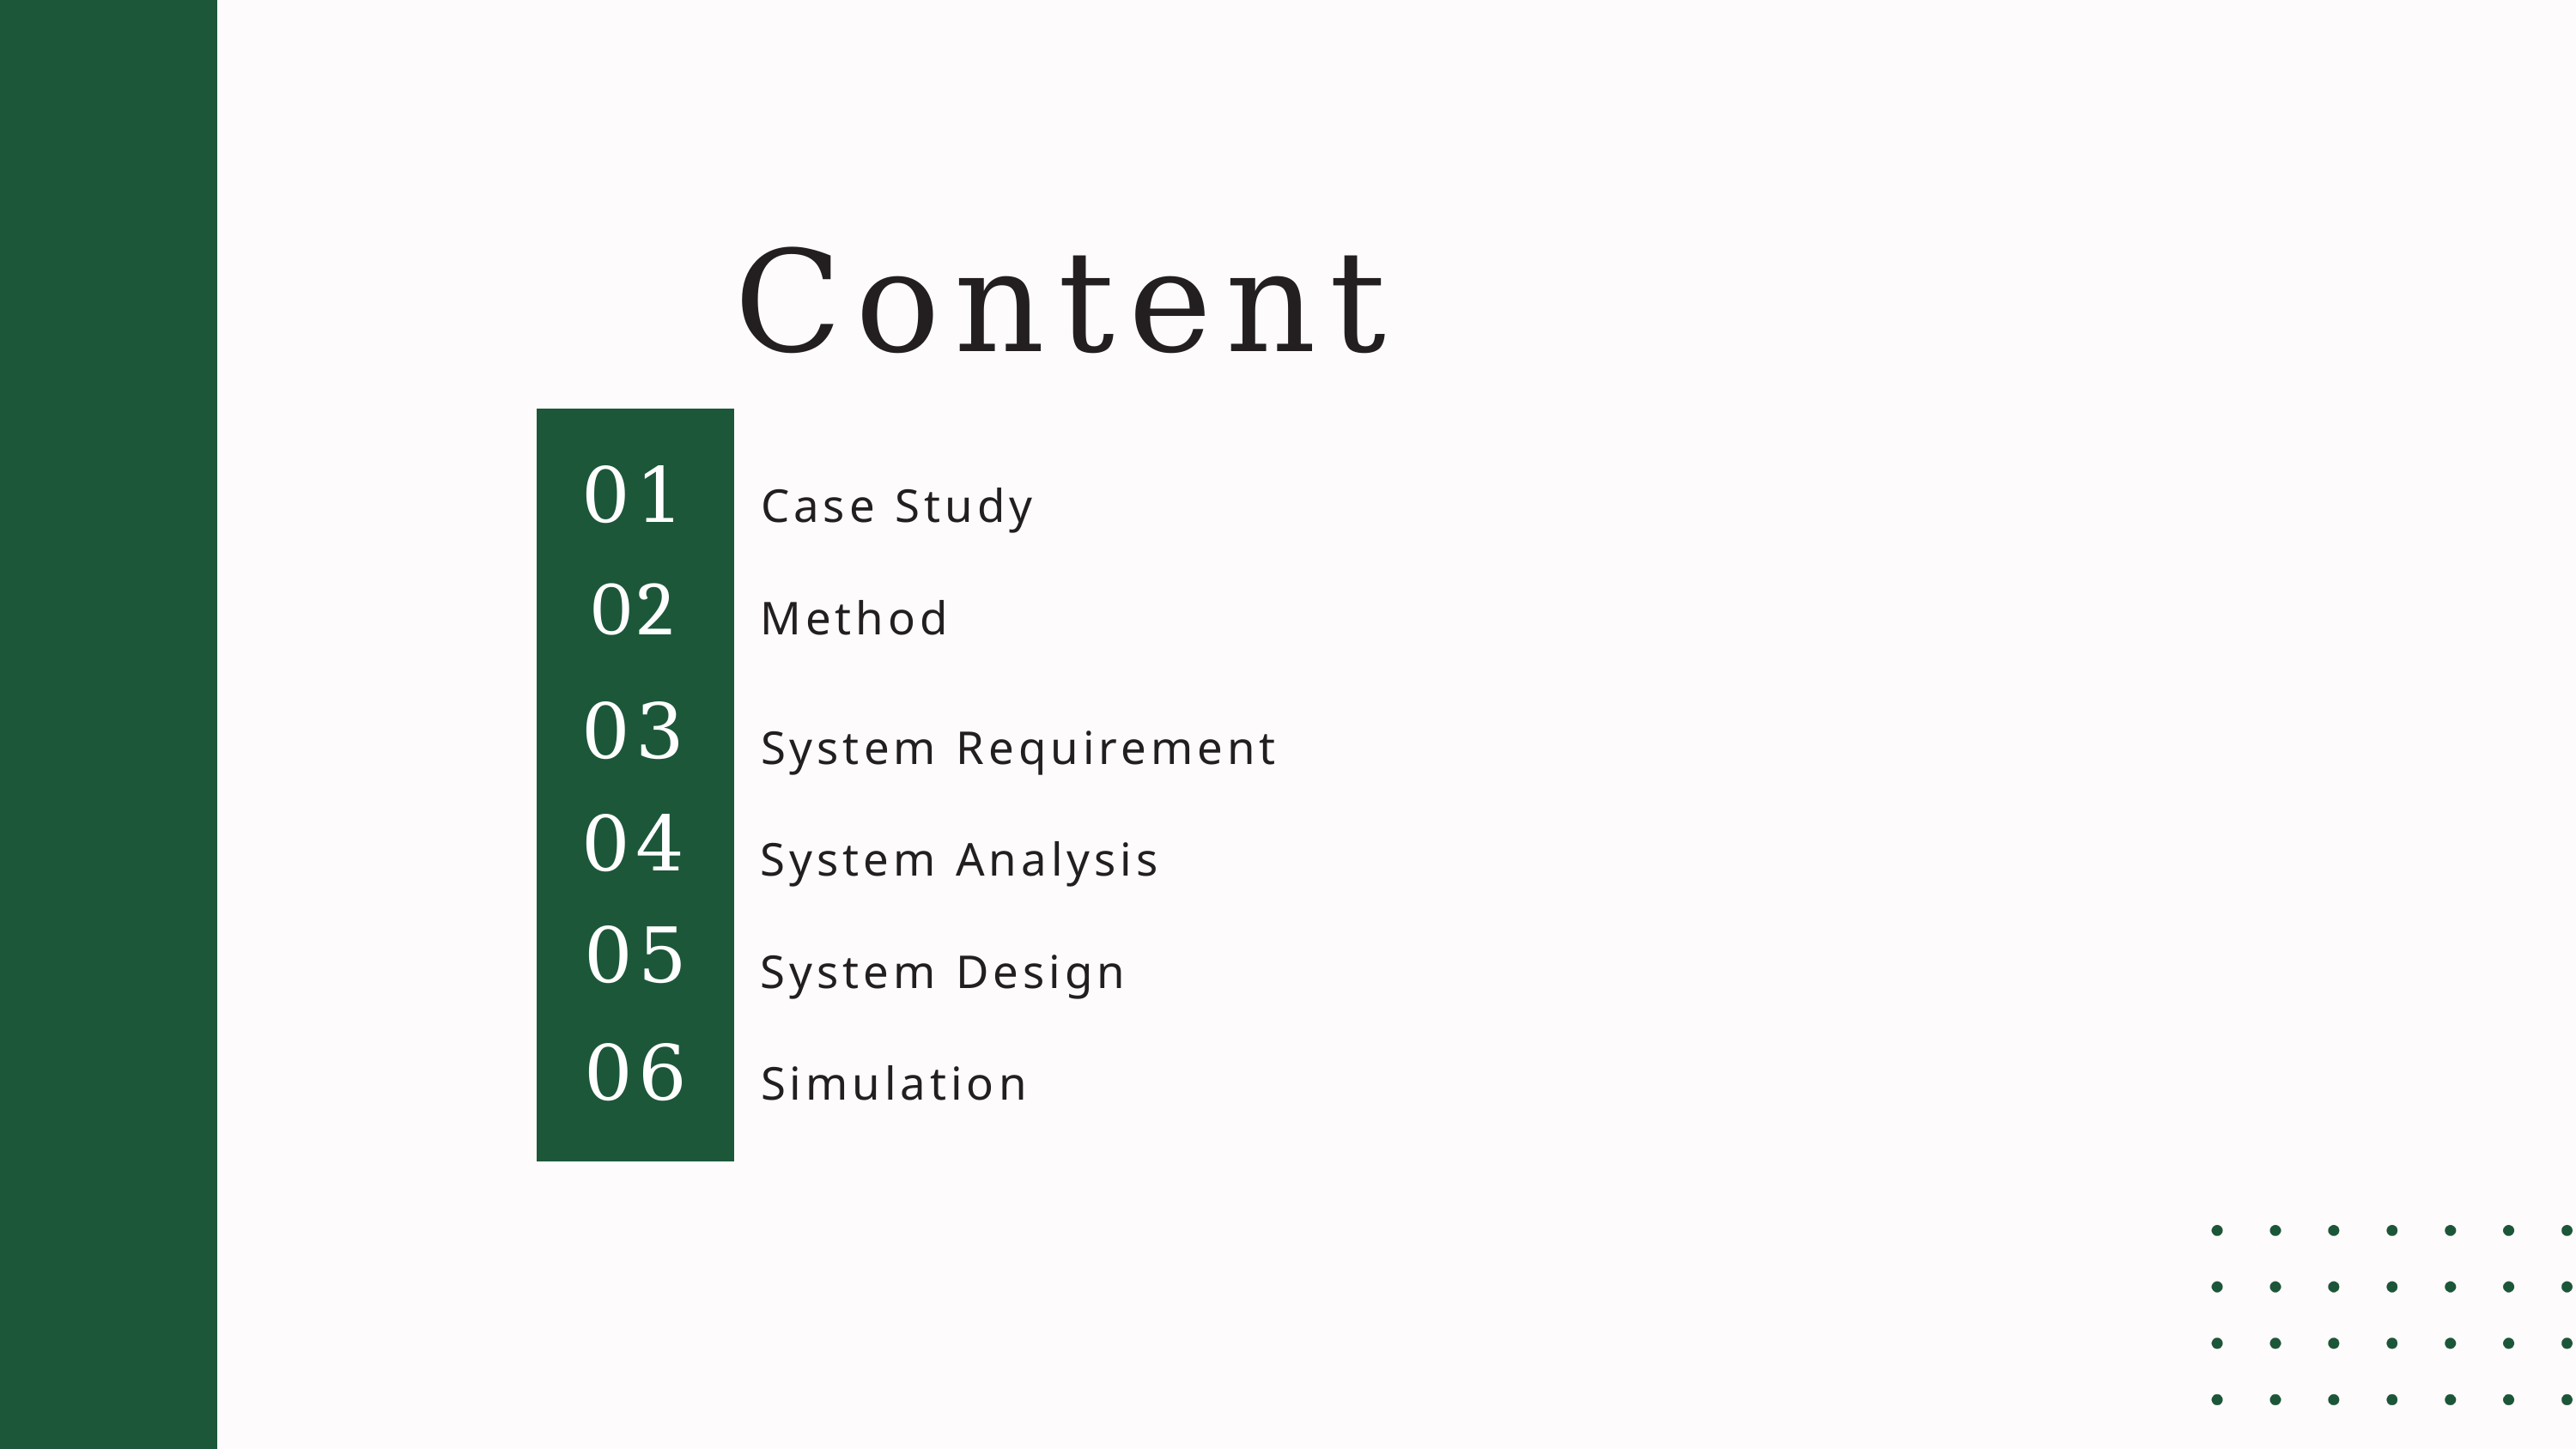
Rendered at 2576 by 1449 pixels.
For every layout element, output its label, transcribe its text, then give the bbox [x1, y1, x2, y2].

text_box Simulation [760, 1046, 1577, 1110]
text_box System Design [760, 935, 1617, 998]
text_box [2211, 1224, 2576, 1449]
text_box Case Study [760, 469, 1577, 532]
text_box Content [734, 185, 1532, 380]
text_box System Analysis [760, 822, 1617, 885]
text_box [537, 408, 735, 1162]
text_box Method [760, 581, 1617, 644]
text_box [0, 0, 218, 1449]
text_box System Requirement [760, 711, 1577, 773]
